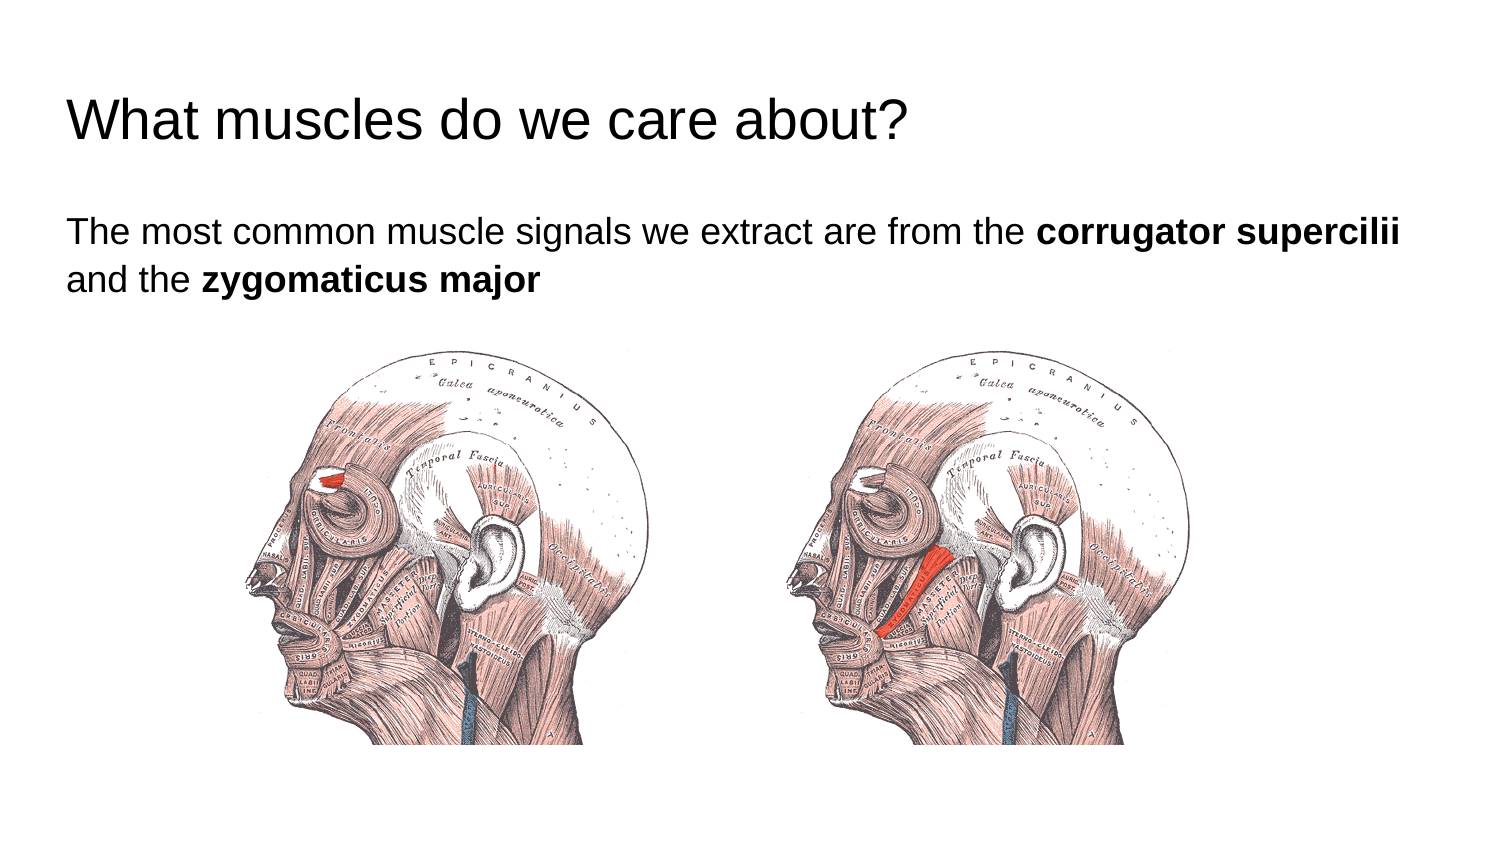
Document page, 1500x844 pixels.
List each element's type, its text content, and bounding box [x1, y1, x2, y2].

title What muscles do we care about? [51, 72, 1449, 167]
picture [237, 343, 657, 745]
picture [779, 343, 1198, 745]
list The most common muscle signals we extract are from the corrugator supercilii and the zygomaticus major [51, 189, 1449, 750]
